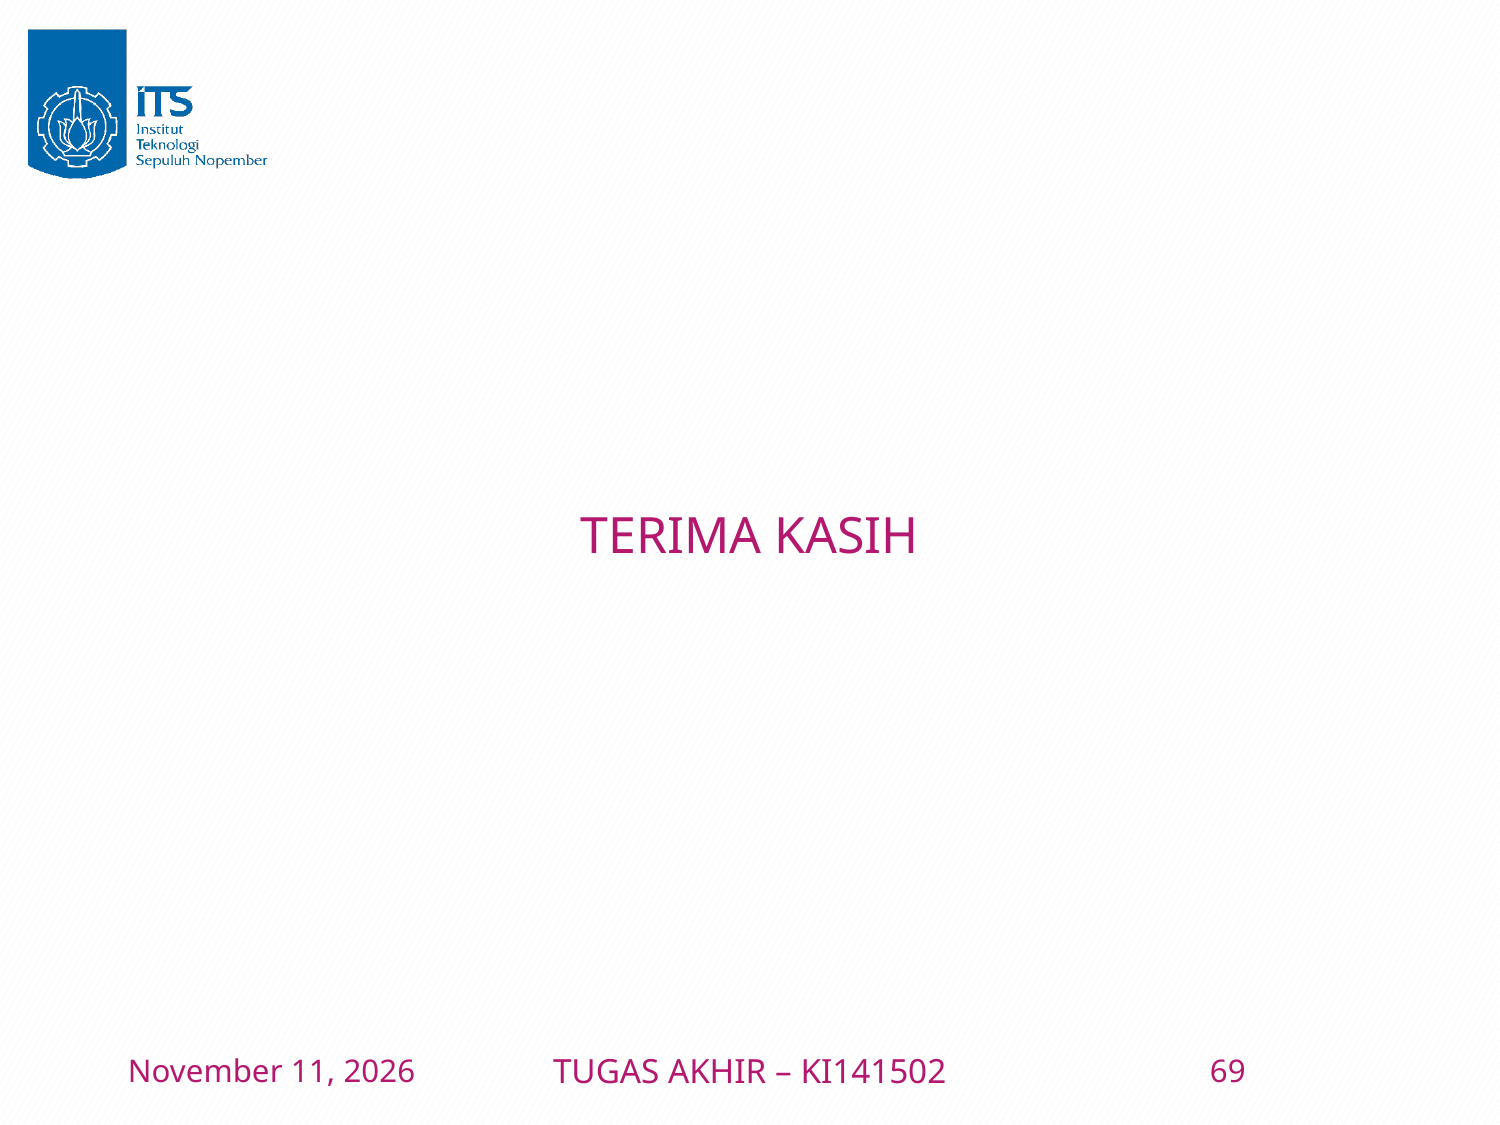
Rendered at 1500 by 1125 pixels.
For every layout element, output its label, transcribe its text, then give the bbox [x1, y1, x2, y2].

footer TUGAS AKHIR – KI141502 [496, 1042, 1004, 1103]
title TERIMA KASIH [103, 428, 1397, 647]
picture [19, 21, 274, 187]
slide_number 69 [1059, 1042, 1397, 1103]
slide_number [103, 1042, 441, 1103]
